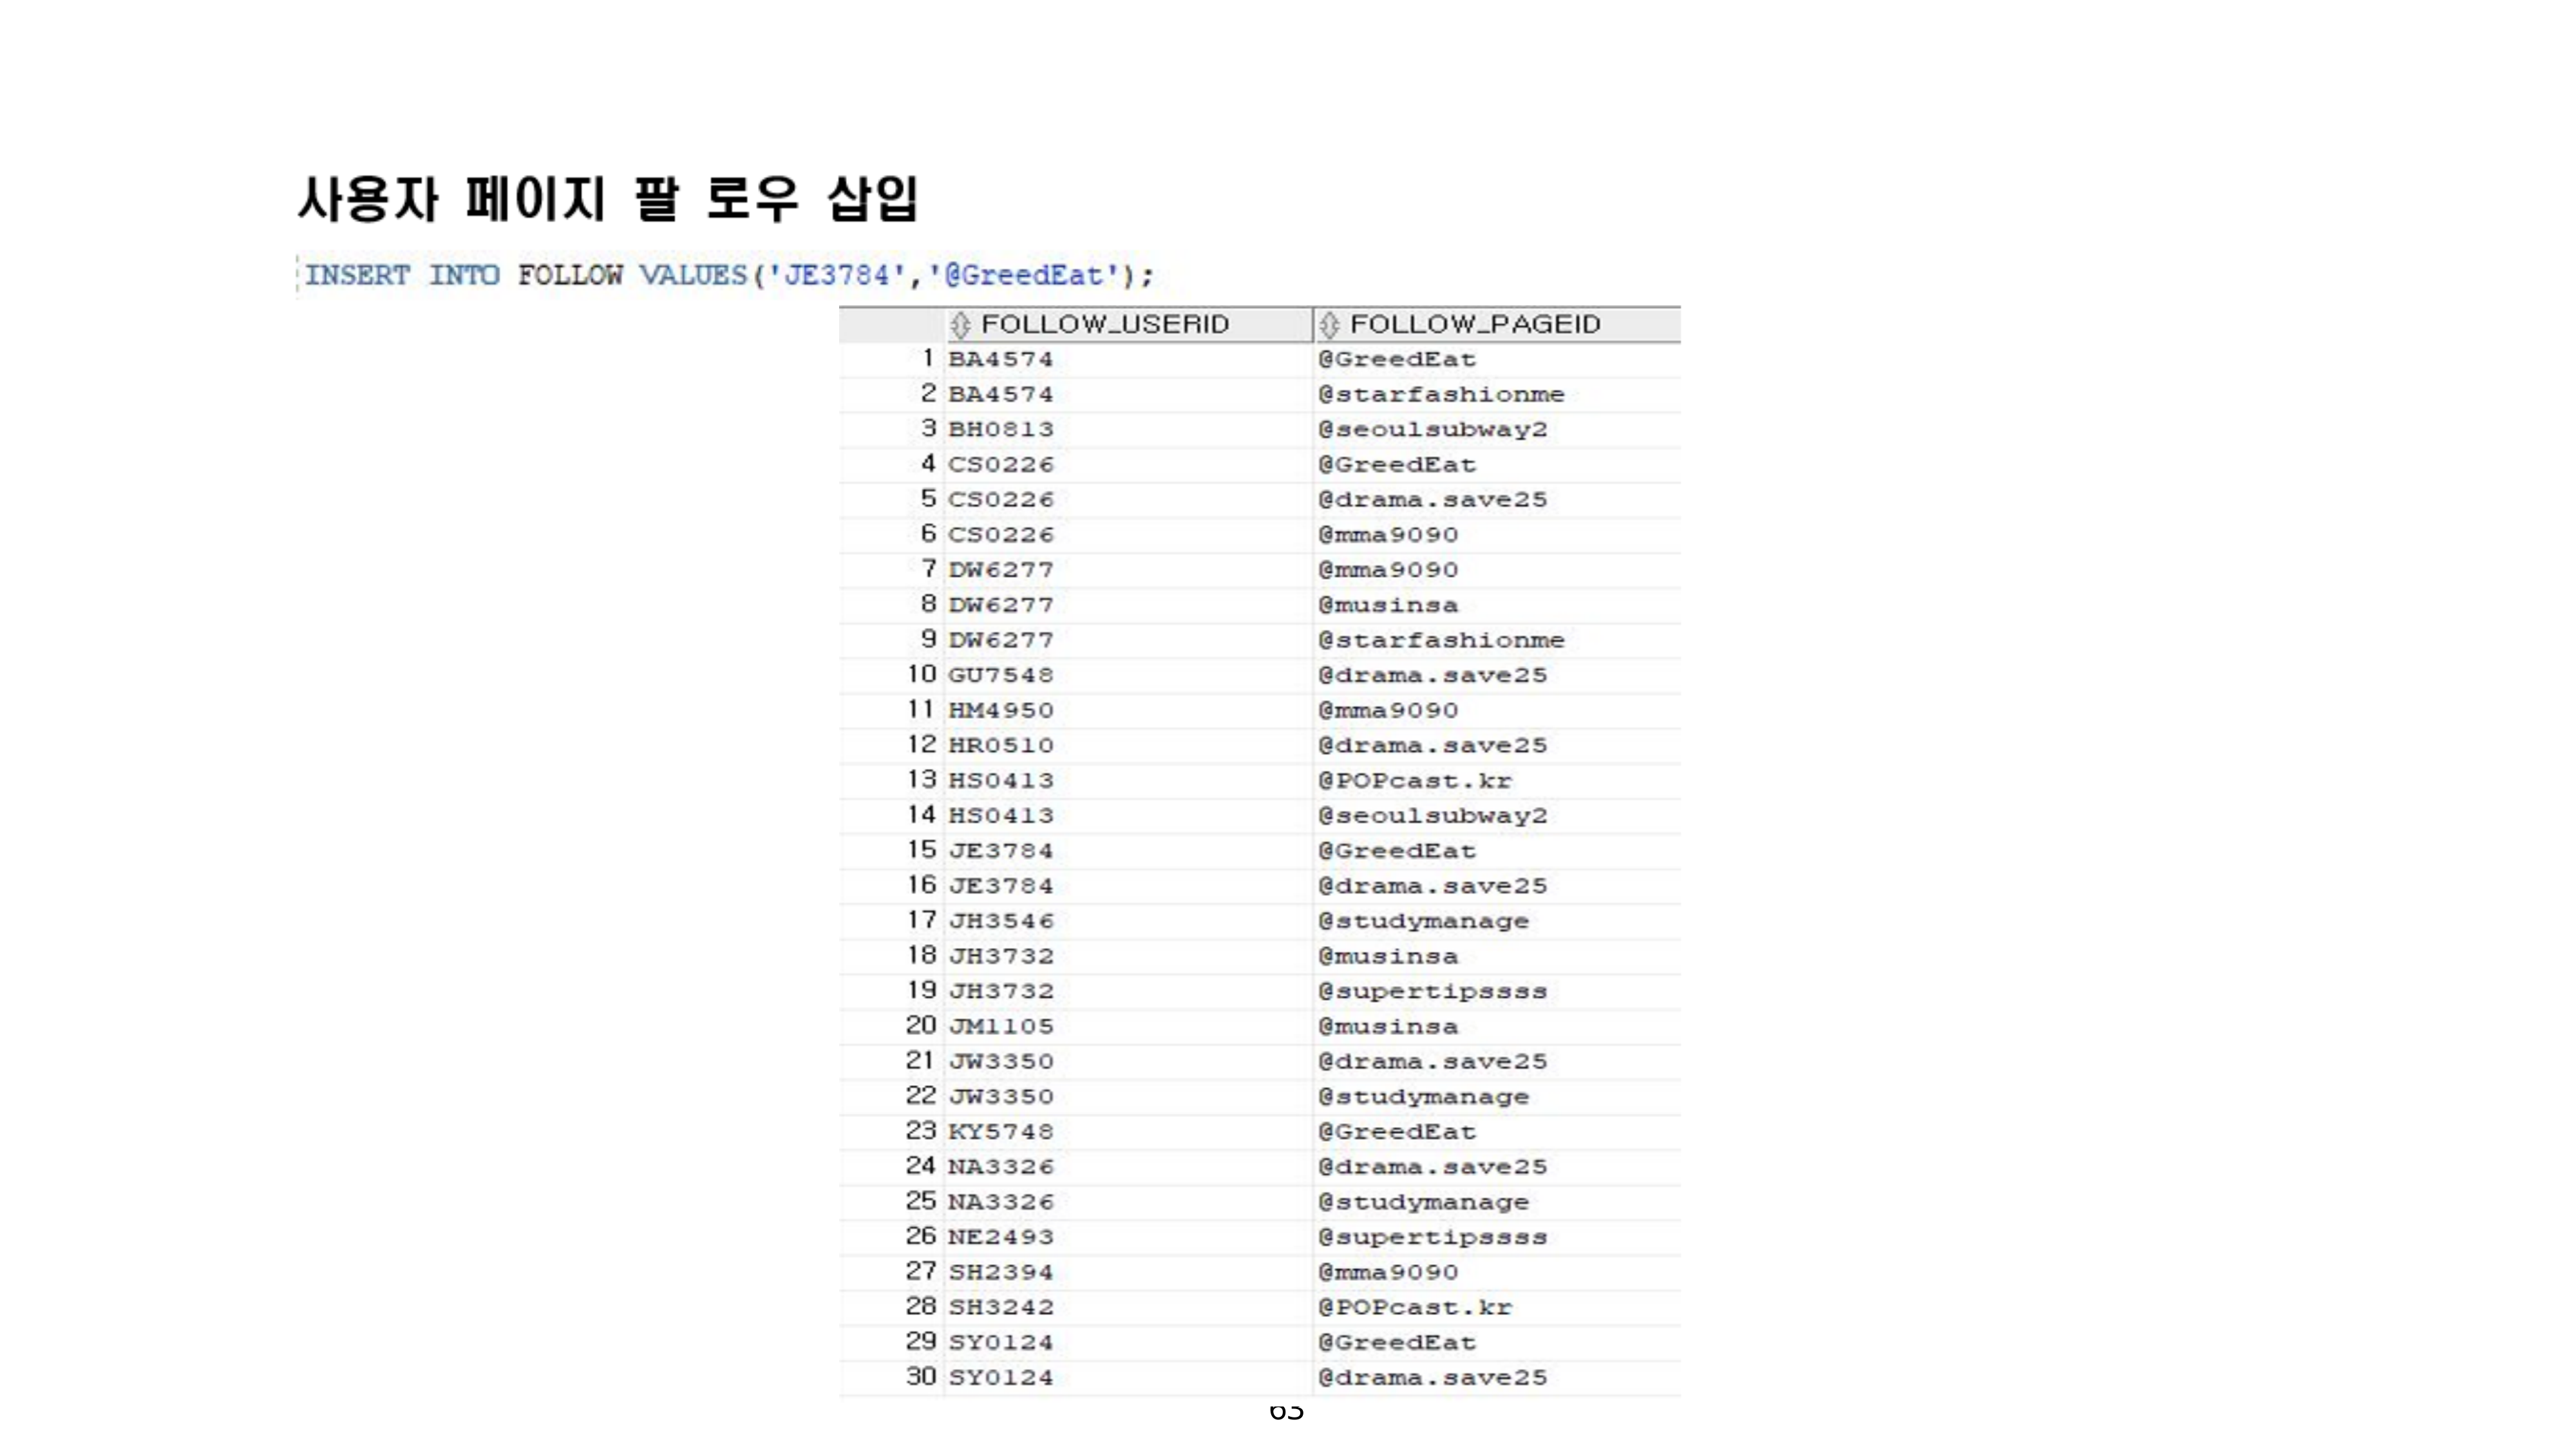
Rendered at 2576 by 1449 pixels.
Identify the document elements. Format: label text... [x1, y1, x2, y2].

picture [283, 165, 1688, 1406]
slide_number 63 [1263, 1406, 1312, 1431]
